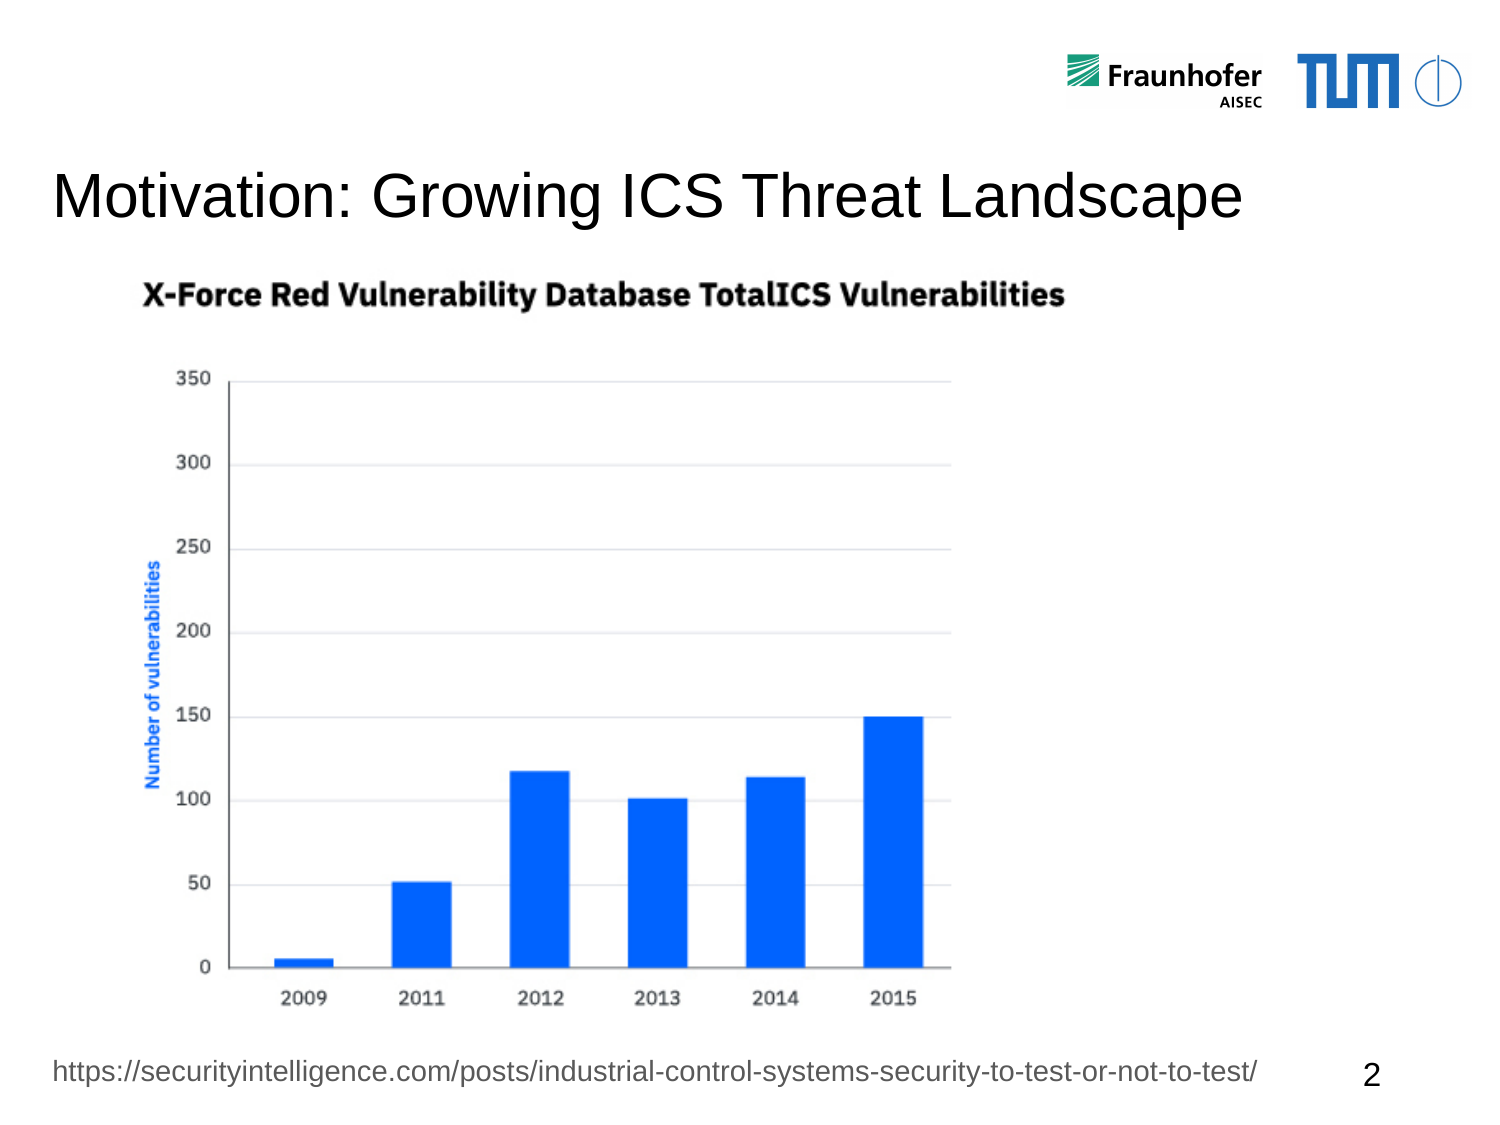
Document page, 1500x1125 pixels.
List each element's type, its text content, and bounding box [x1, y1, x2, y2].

picture [1066, 53, 1263, 109]
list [92, 230, 1408, 1055]
text_box https://securityintelligence.com/posts/industrial-control-systems-security-to-test-or-not-to-test/ [52, 1047, 1408, 1088]
picture [1296, 53, 1472, 109]
text_box 2 [1362, 1047, 1500, 1094]
title Motivation: Growing ICS Threat Landscape [52, 162, 1449, 231]
